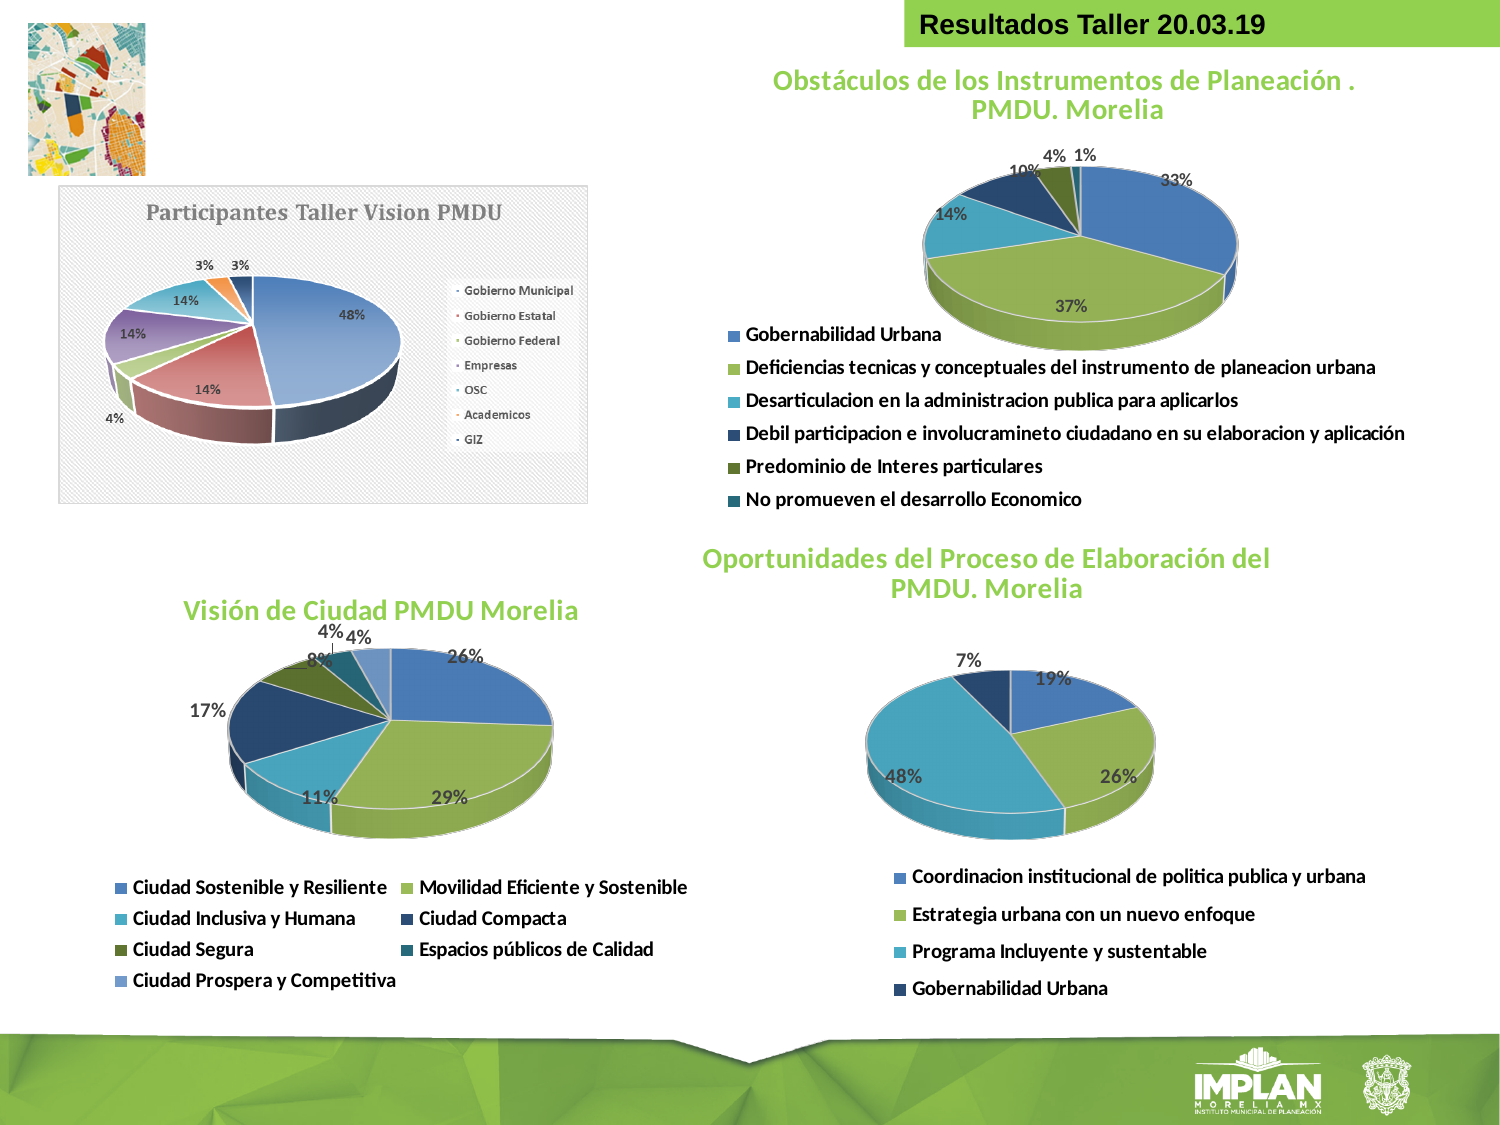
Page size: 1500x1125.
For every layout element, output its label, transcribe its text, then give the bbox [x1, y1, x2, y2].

picture [0, 1028, 1500, 1125]
picture [58, 185, 589, 504]
picture [28, 23, 147, 176]
text_box Resultados Taller 20.03.19 [904, 0, 1500, 48]
chart [0, 41, 1483, 1018]
